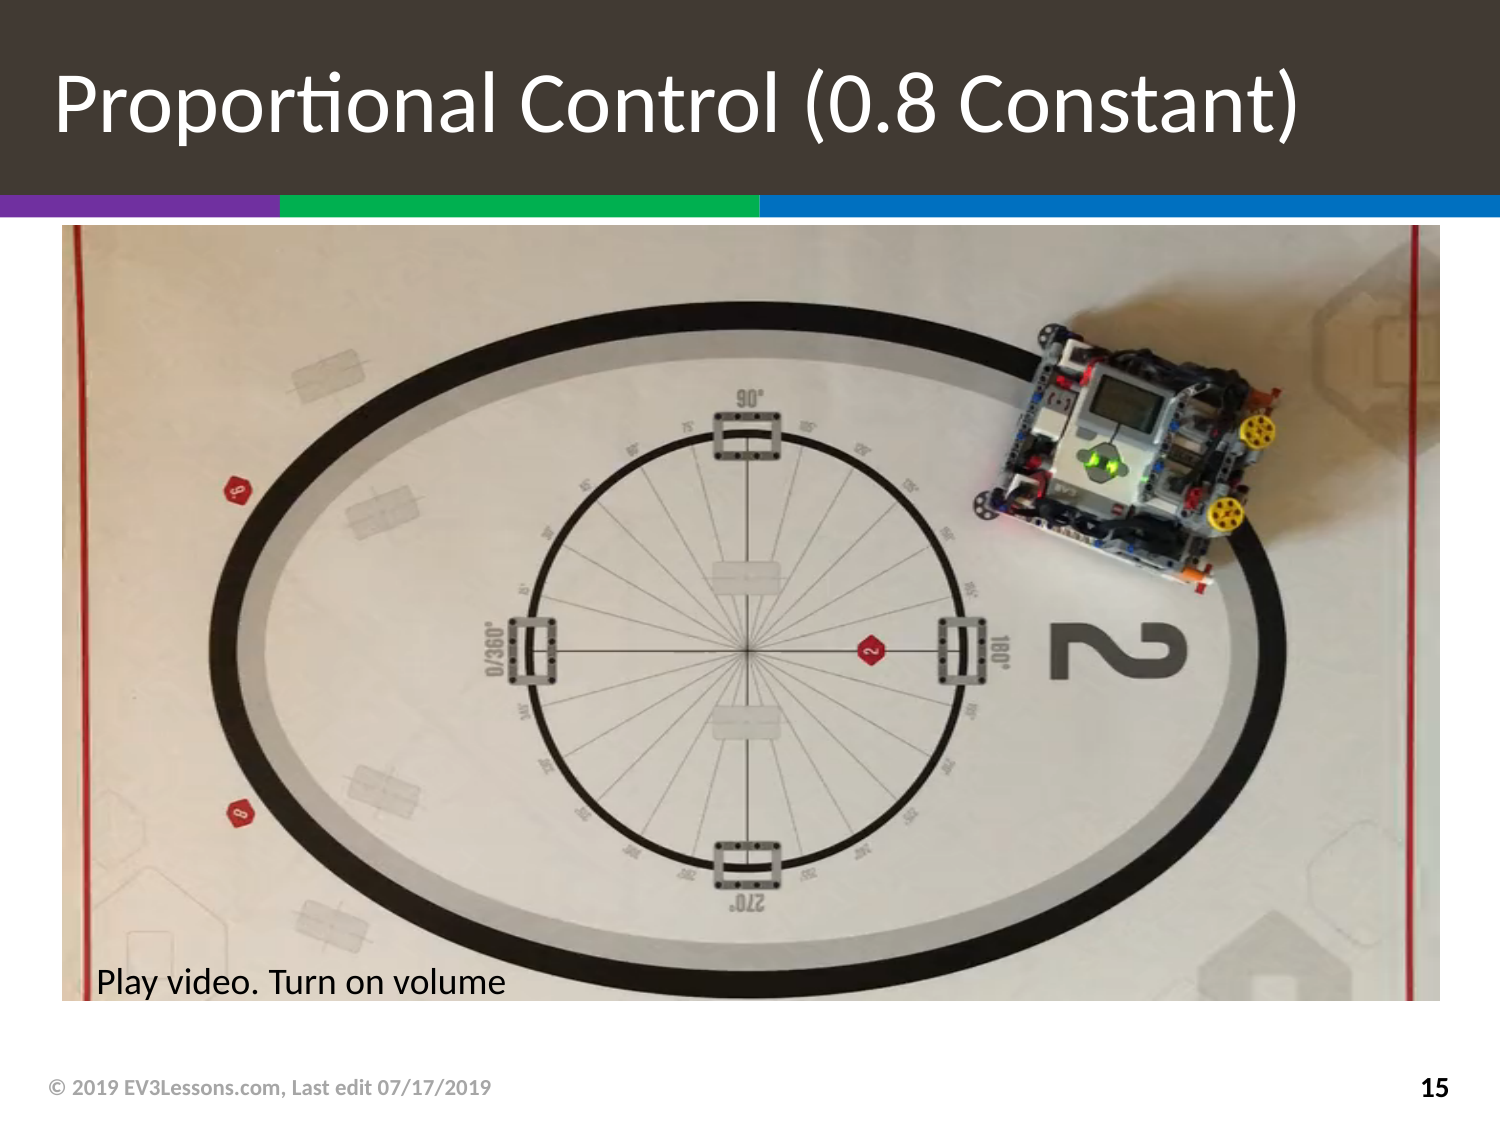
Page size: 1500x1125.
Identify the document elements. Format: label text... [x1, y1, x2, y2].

footer © 2019 EV3Lessons.com, Last edit 07/17/2019 [32, 1055, 1038, 1116]
slide_number 15 [1361, 1056, 1465, 1116]
title Proportional Control (0.8 Constant) [0, 0, 1500, 195]
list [60, 224, 1441, 1002]
